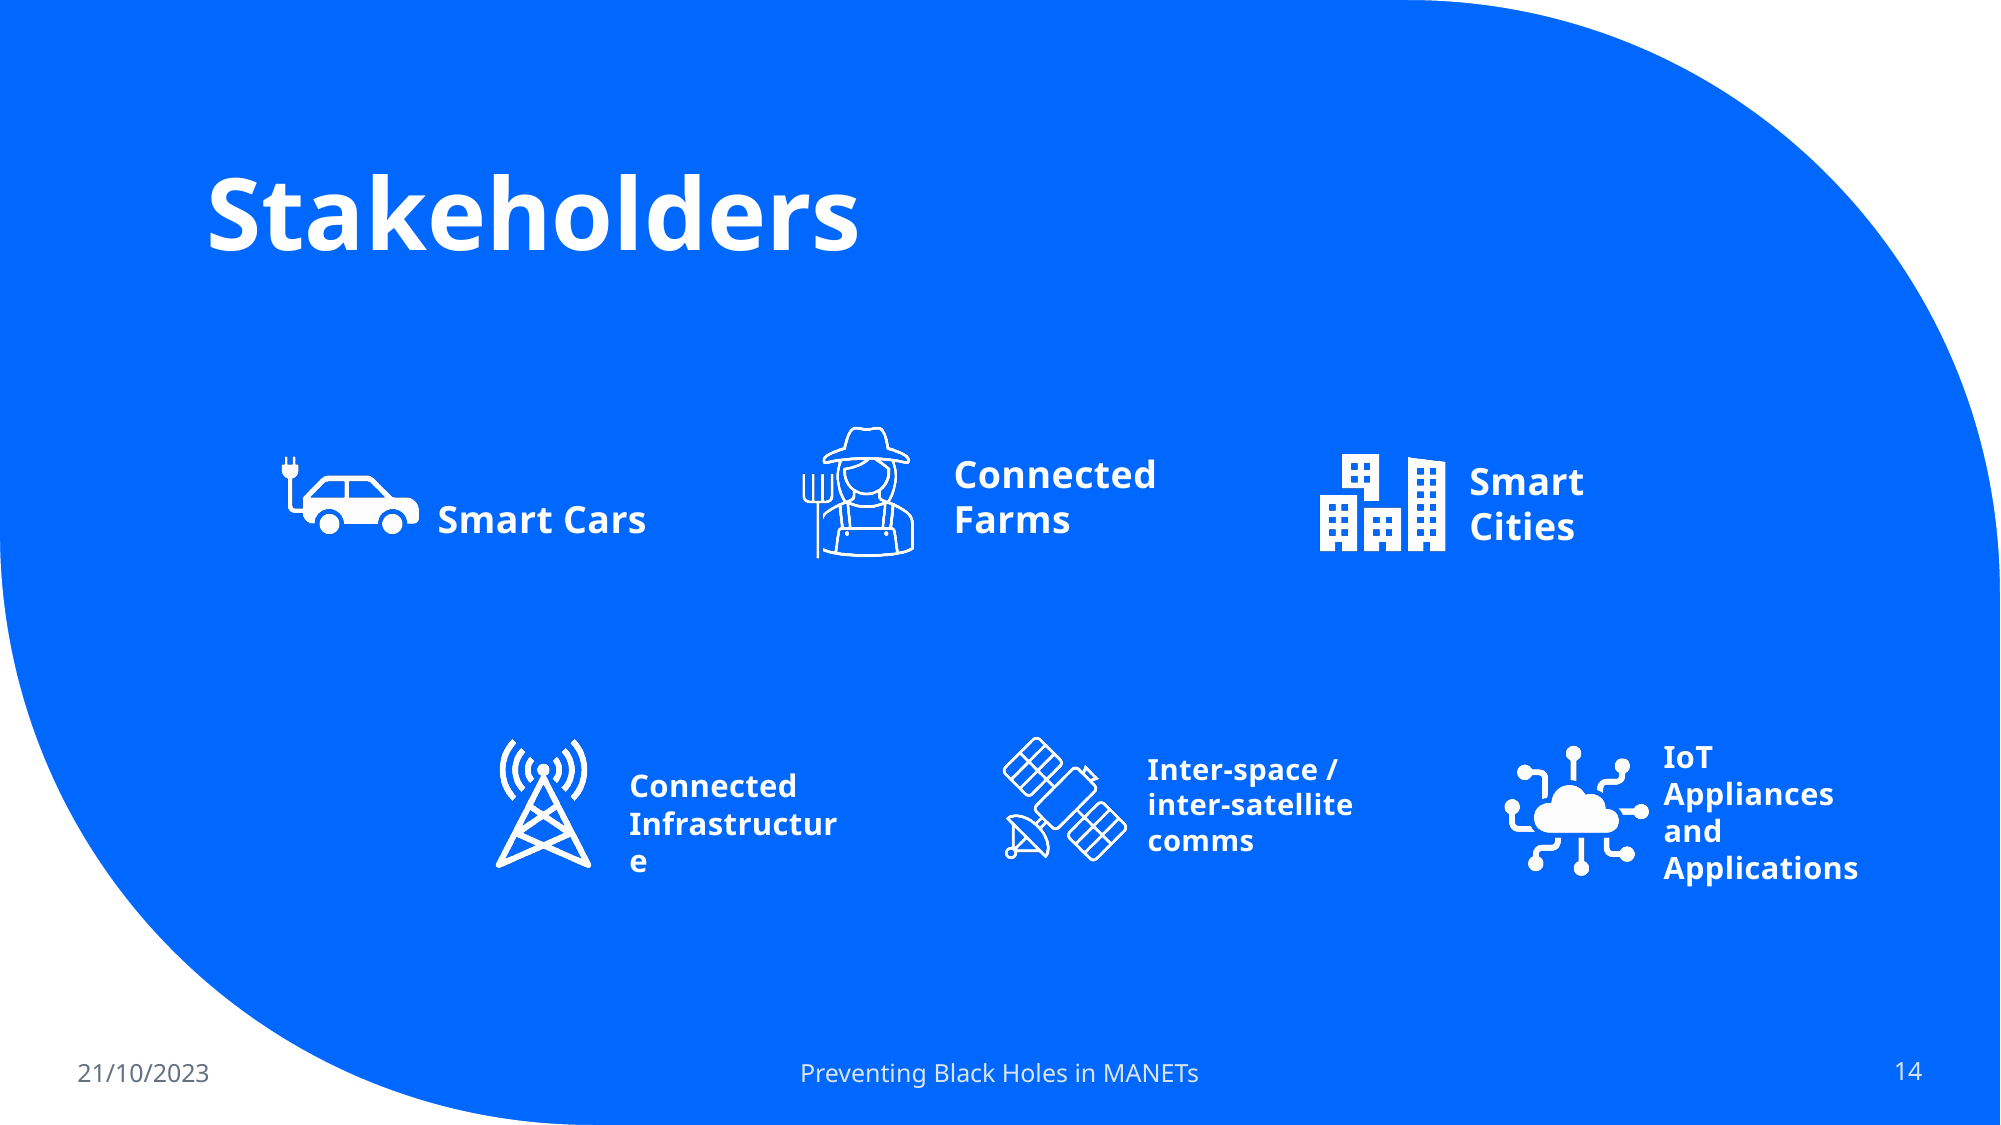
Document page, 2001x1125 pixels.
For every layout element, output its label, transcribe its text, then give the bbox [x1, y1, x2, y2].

picture [791, 420, 942, 571]
text_box IoT Appliances and Applications [1663, 736, 1885, 887]
picture [1307, 427, 1458, 578]
picture [1501, 736, 1652, 887]
text_box Smart Cities [1469, 428, 1691, 578]
title Stakeholders [191, 0, 1796, 280]
footer Preventing Black Holes in MANETs [662, 1042, 1338, 1103]
picture [985, 728, 1136, 879]
text_box Connected Farms [953, 421, 1175, 571]
slide_number 14 [1665, 1042, 1938, 1103]
picture [467, 728, 618, 879]
picture [275, 420, 426, 571]
text_box Inter-space / inter-satellite comms [1147, 729, 1369, 879]
text_box Smart Cars [437, 421, 659, 571]
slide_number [62, 1042, 342, 1103]
text_box Connected Infrastructure [629, 729, 851, 879]
